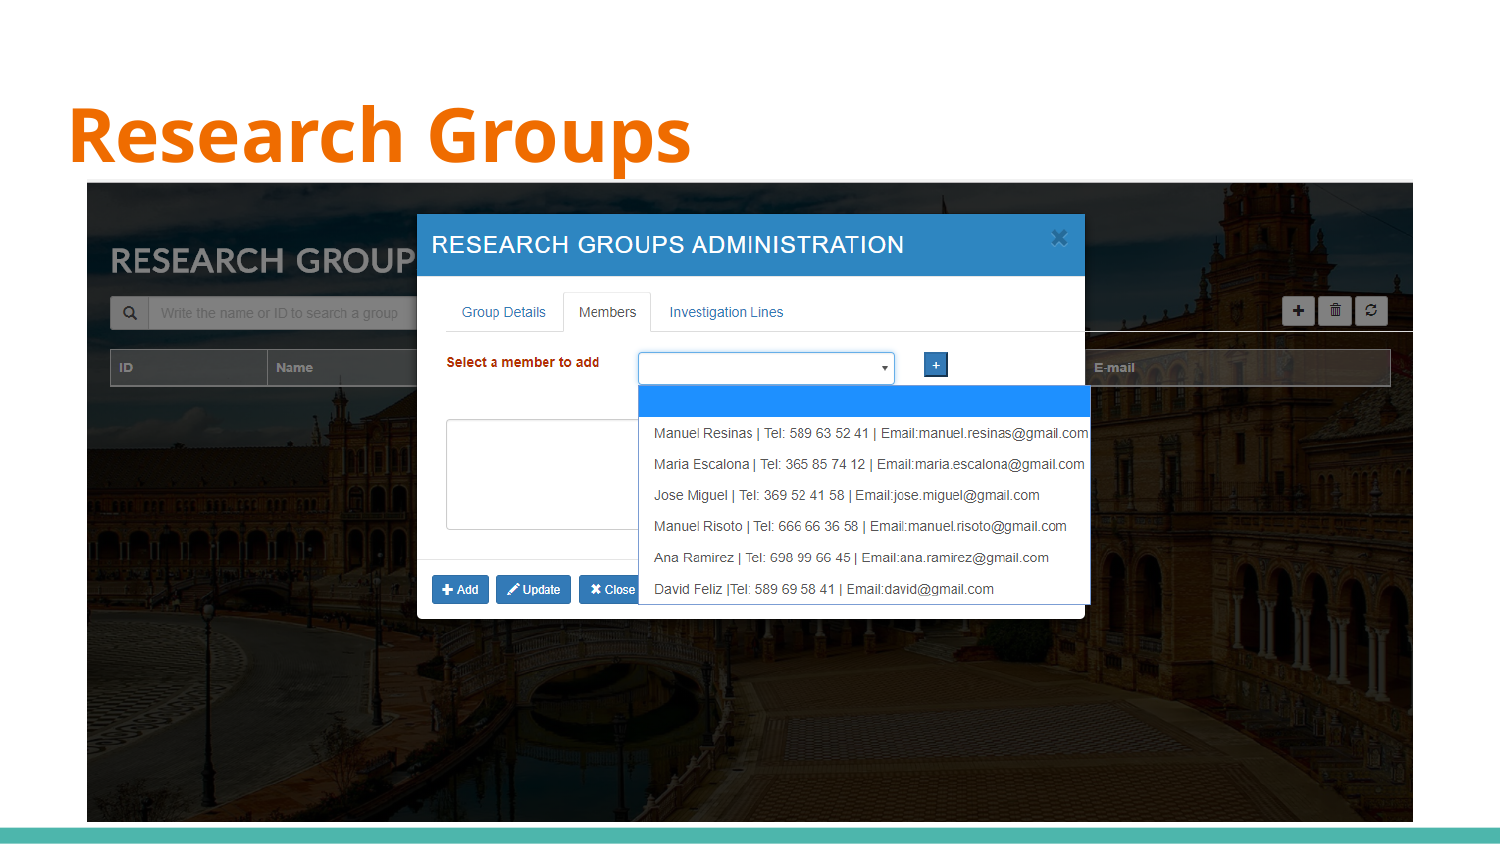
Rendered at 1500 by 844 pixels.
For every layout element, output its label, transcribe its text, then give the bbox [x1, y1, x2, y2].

title Research Groups [51, 72, 1449, 189]
picture [86, 179, 1414, 822]
